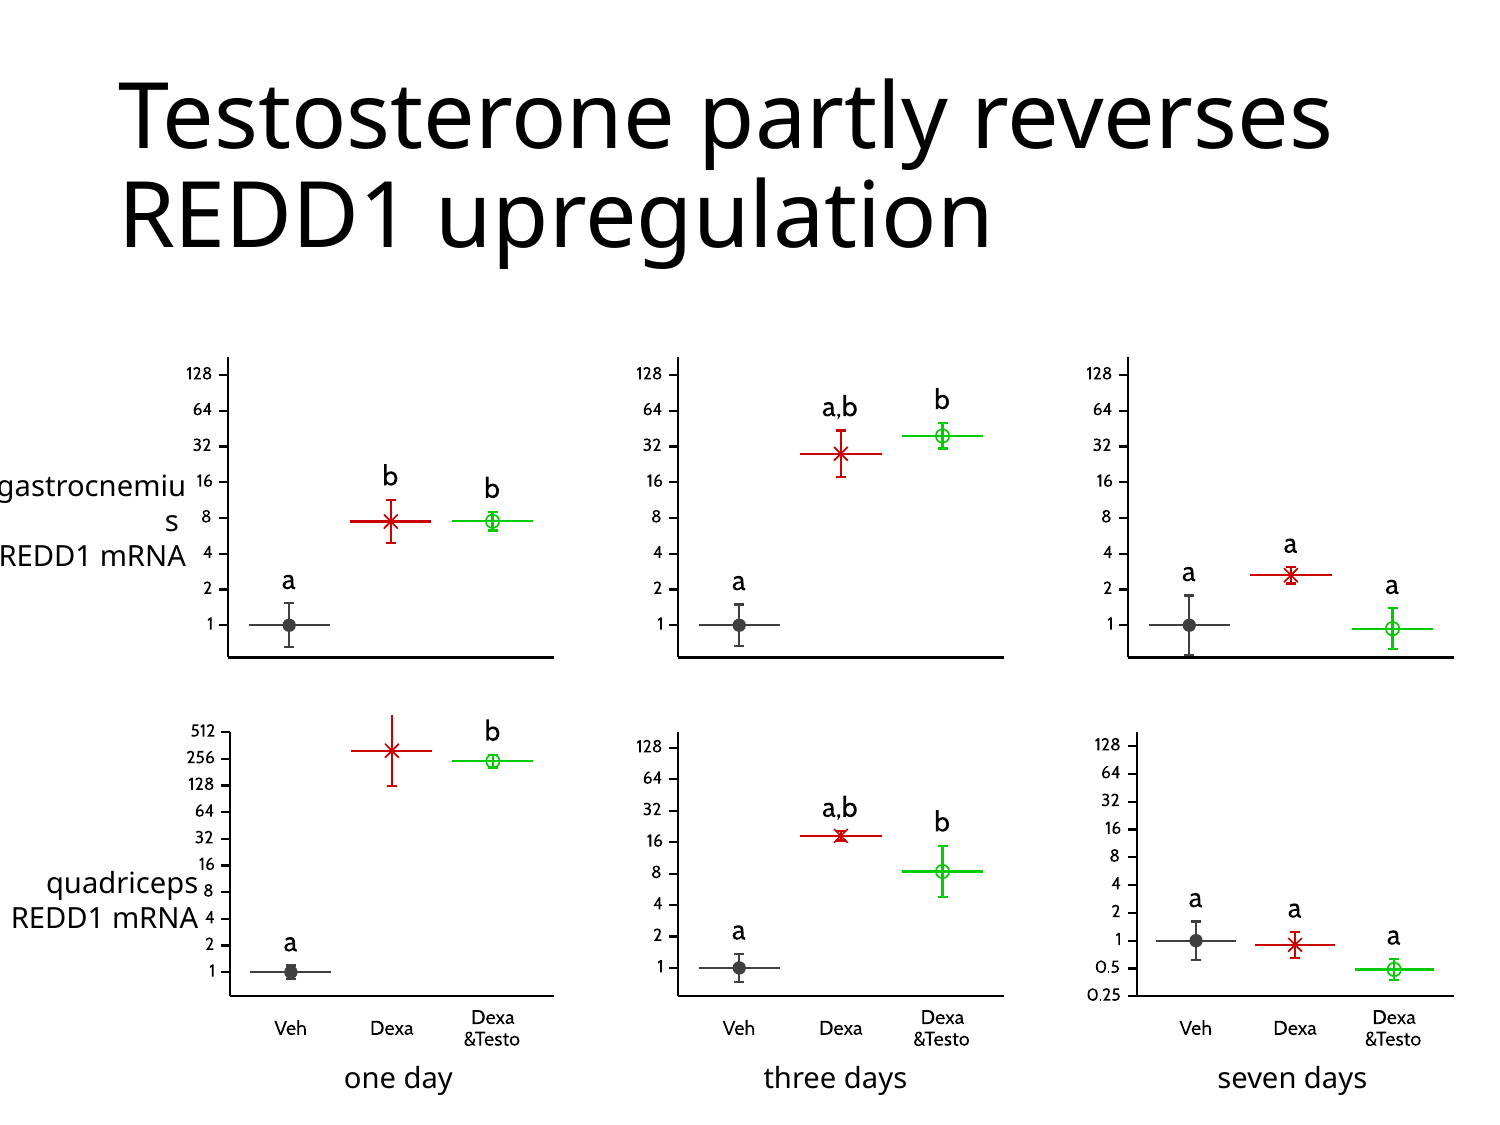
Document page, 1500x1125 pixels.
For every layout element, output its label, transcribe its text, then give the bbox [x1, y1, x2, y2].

text_box quadriceps REDD1 mRNA [0, 857, 133, 942]
text_box three days [731, 1078, 940, 1102]
title Testosterone partly reverses REDD1 upregulation [103, 59, 1397, 278]
text_box gastrocnemius REDD1 mRNA [0, 459, 133, 580]
picture [133, 327, 1486, 1078]
text_box one day [294, 1078, 503, 1102]
text_box seven days [1188, 1078, 1397, 1102]
